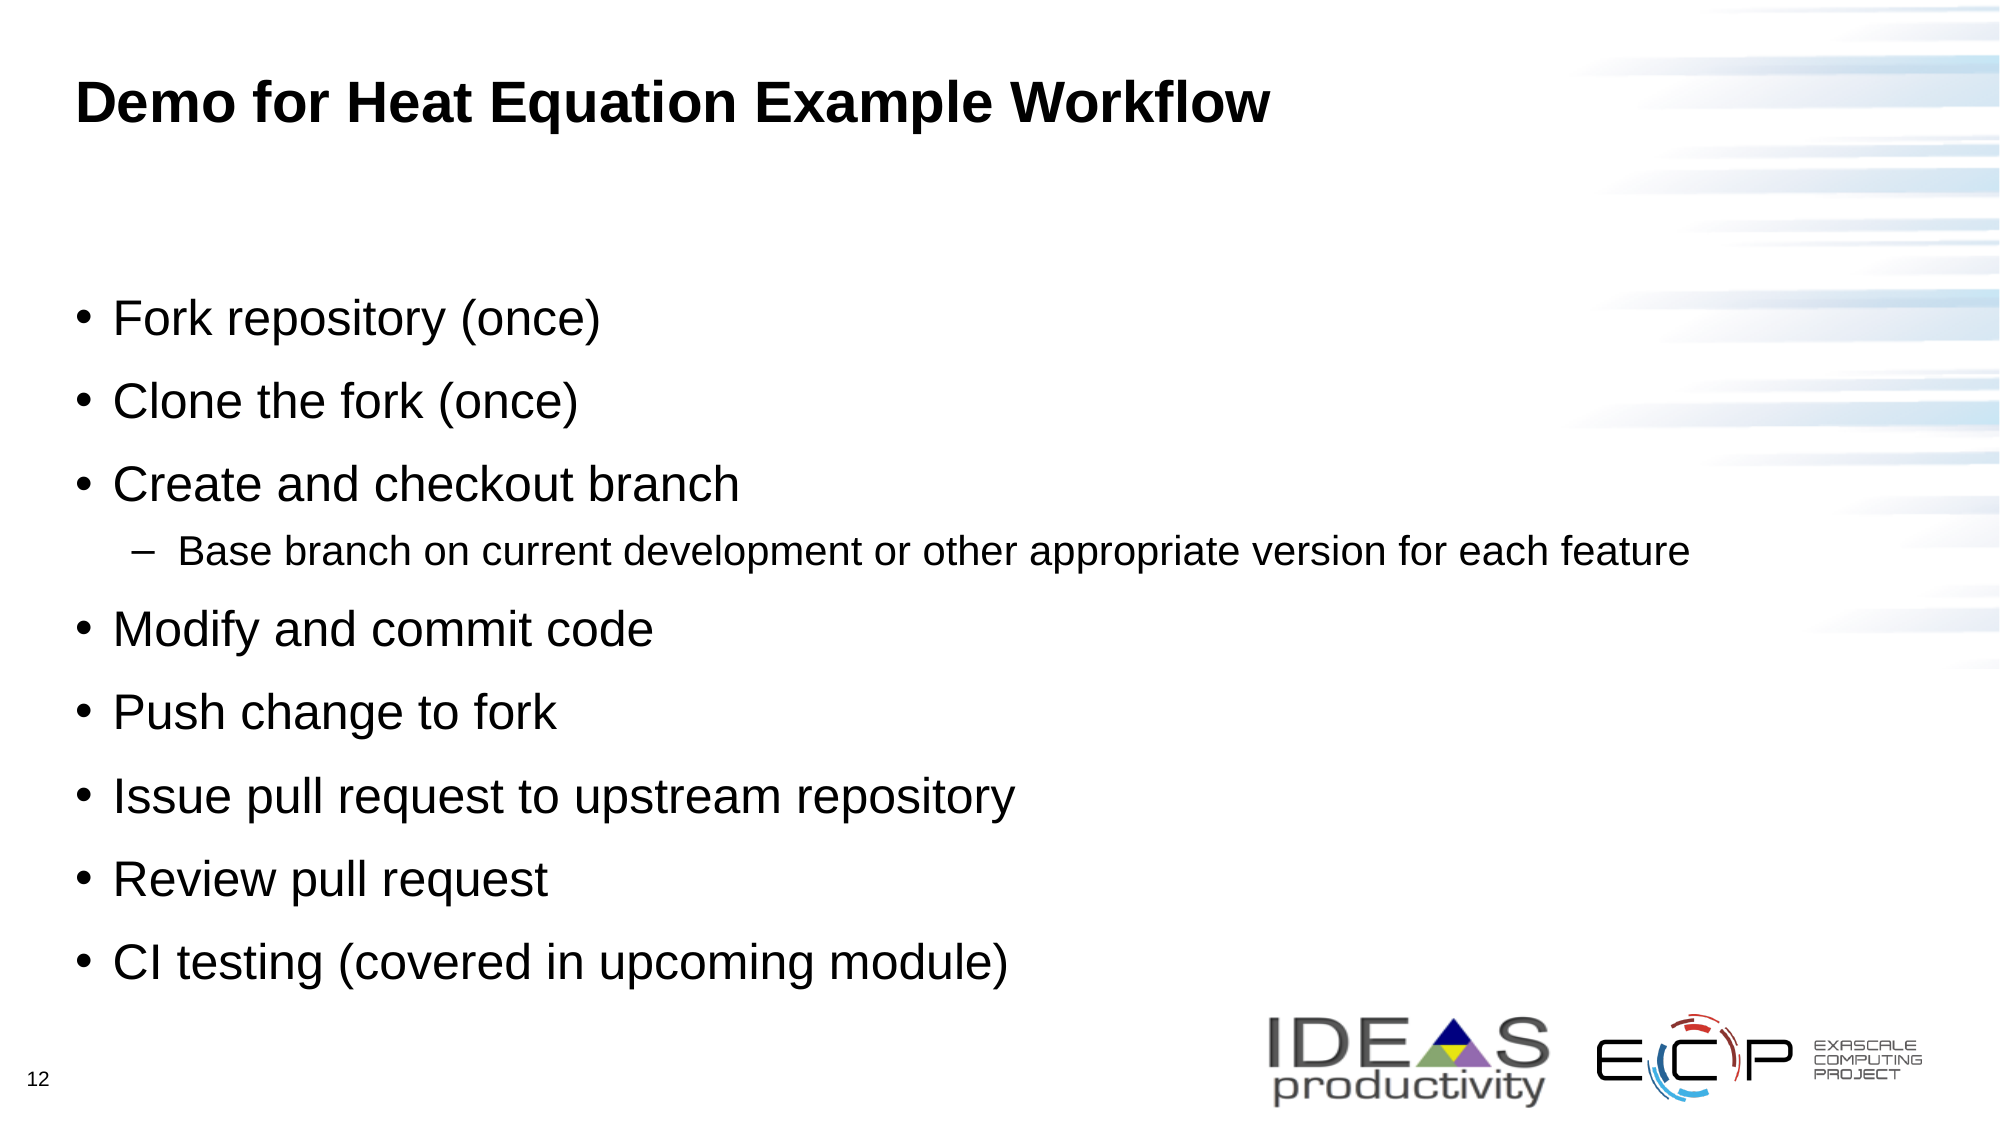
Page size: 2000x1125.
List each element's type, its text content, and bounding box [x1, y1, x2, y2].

picture [1597, 1014, 1922, 1102]
picture [1257, 1009, 1560, 1115]
list Fork repository (once) Clone the fork (once) Create and checkout branch Base branch on current development or other appropriate version for each feature Modify and commit code Push change to fork Issue pull request to upstream repository Review pull request CI testing (covered in upcoming module) [59, 284, 1926, 950]
title Demo for Heat Equation Example Workflow [59, 67, 1926, 218]
picture [1531, 0, 2000, 669]
